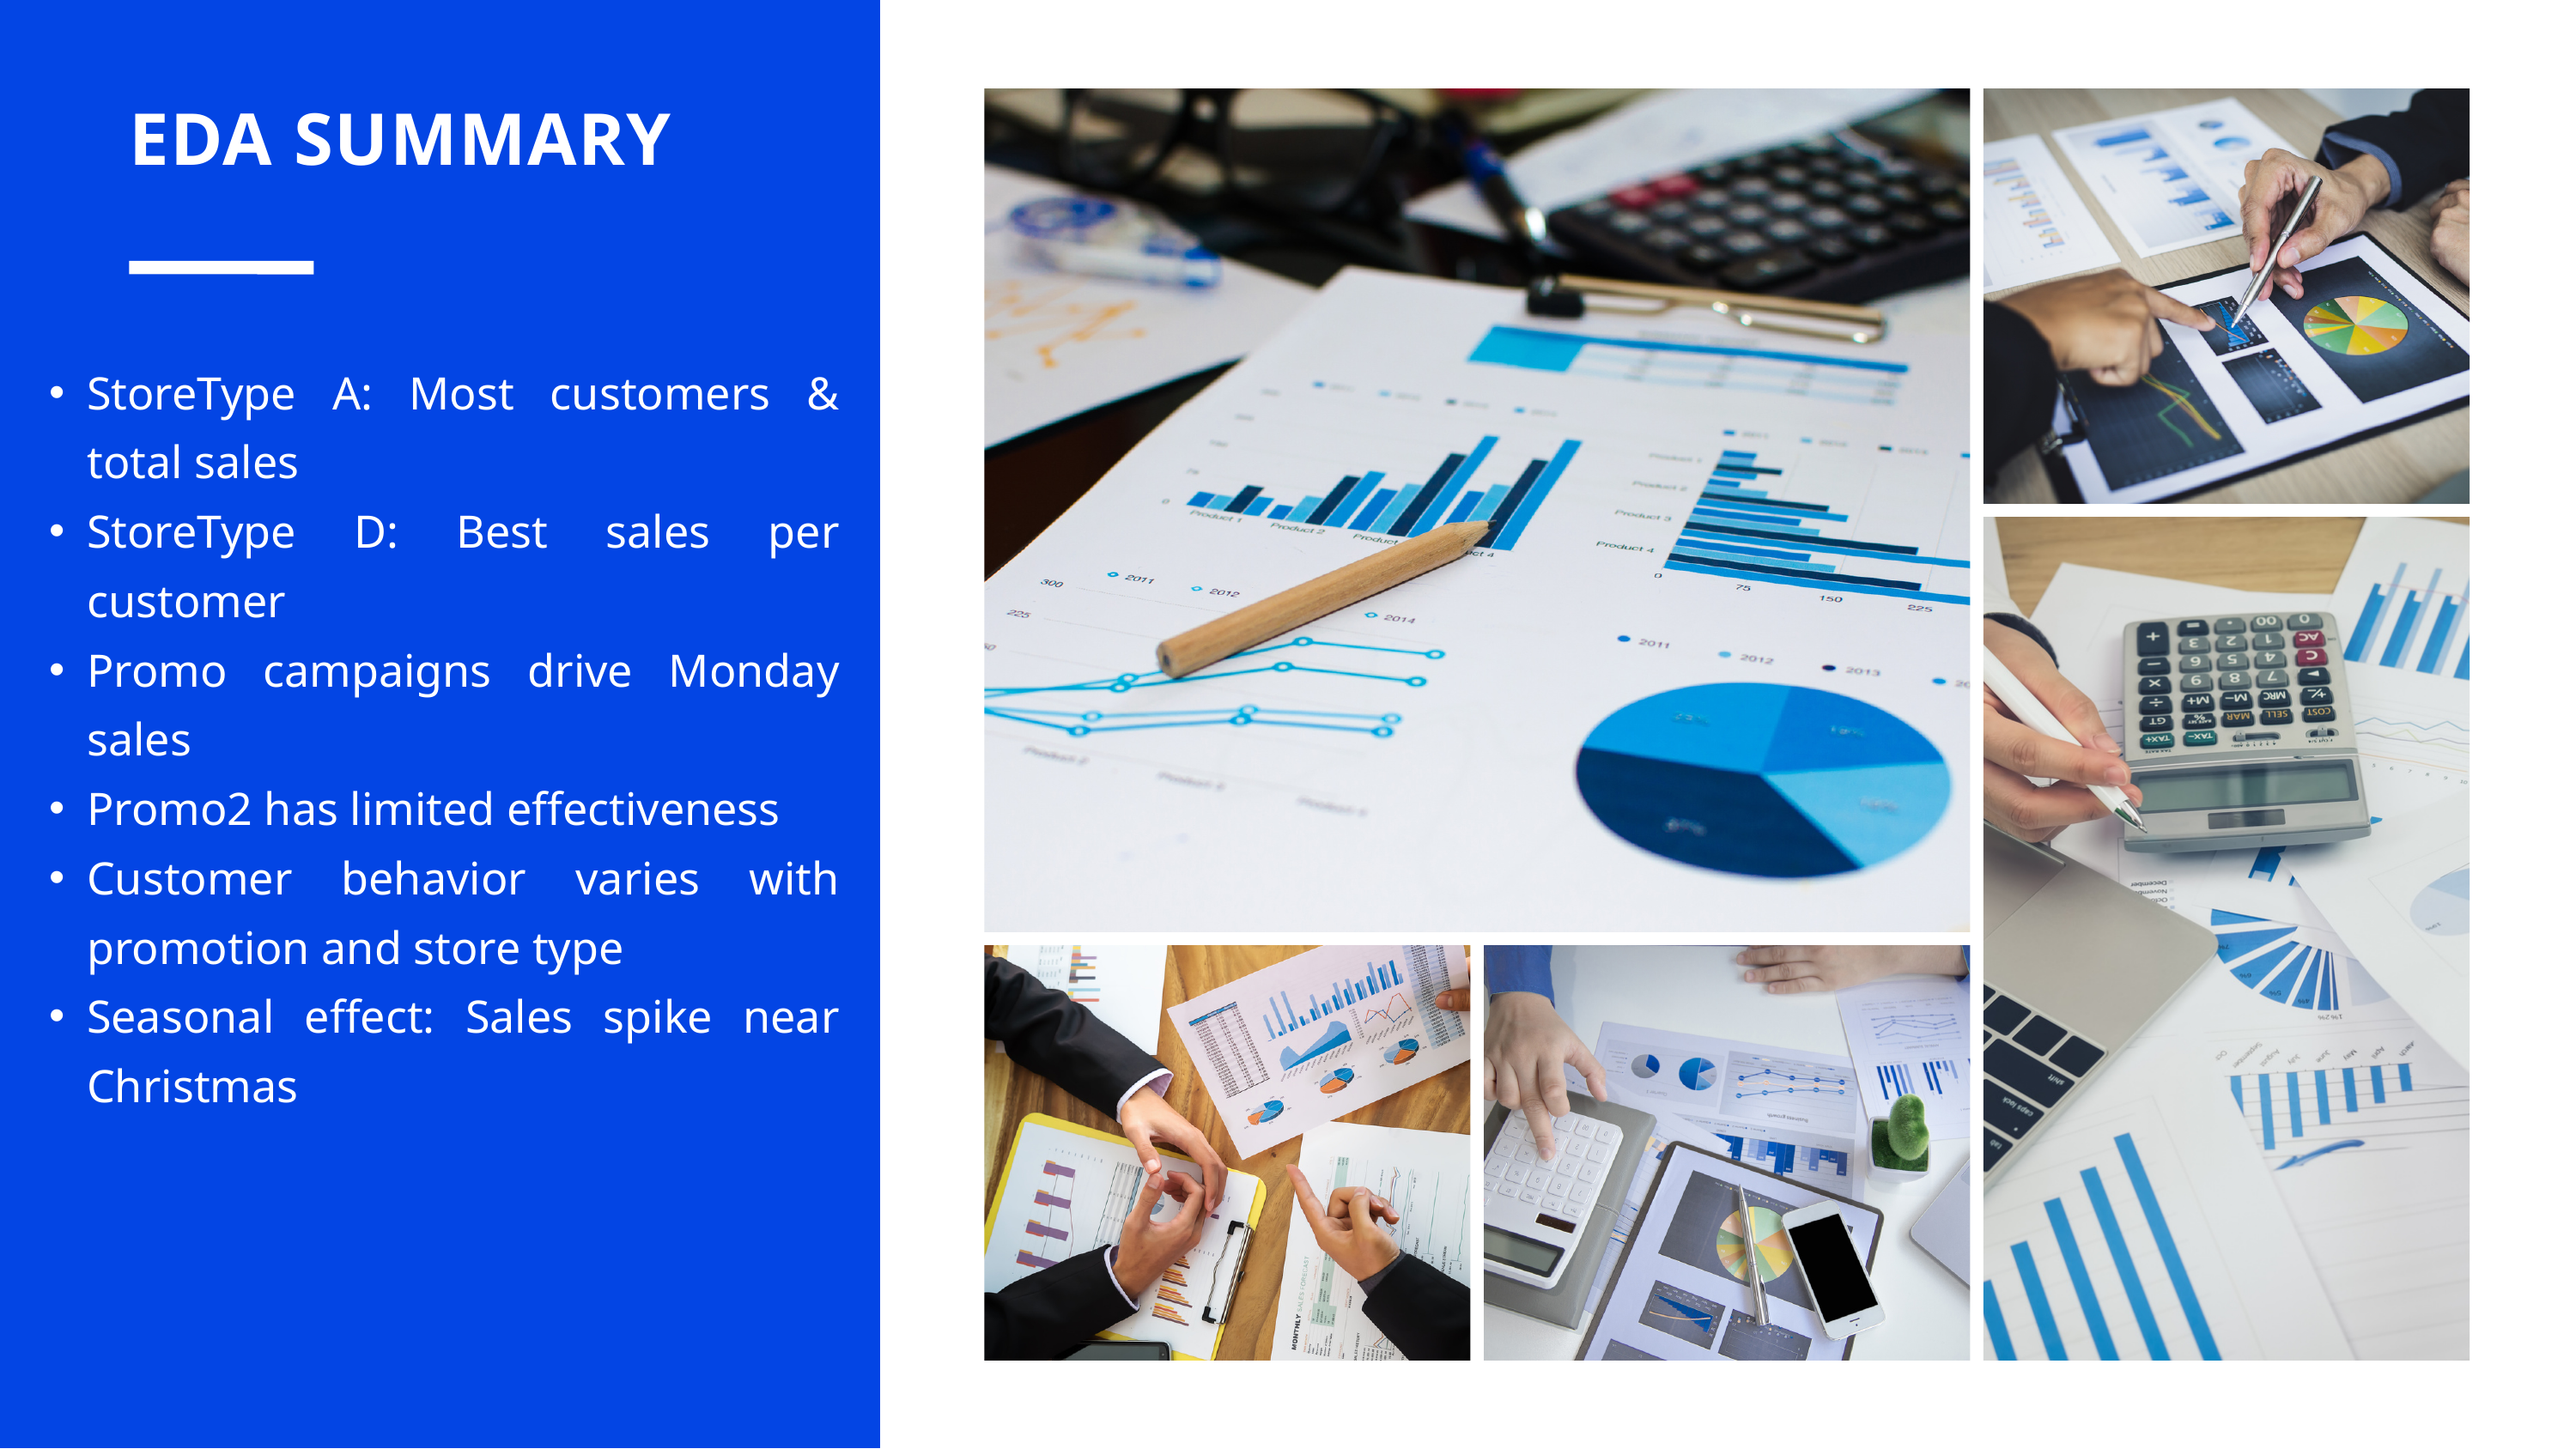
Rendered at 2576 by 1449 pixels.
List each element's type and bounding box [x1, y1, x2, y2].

text_box [983, 88, 2470, 1361]
text_box [0, 0, 881, 1449]
